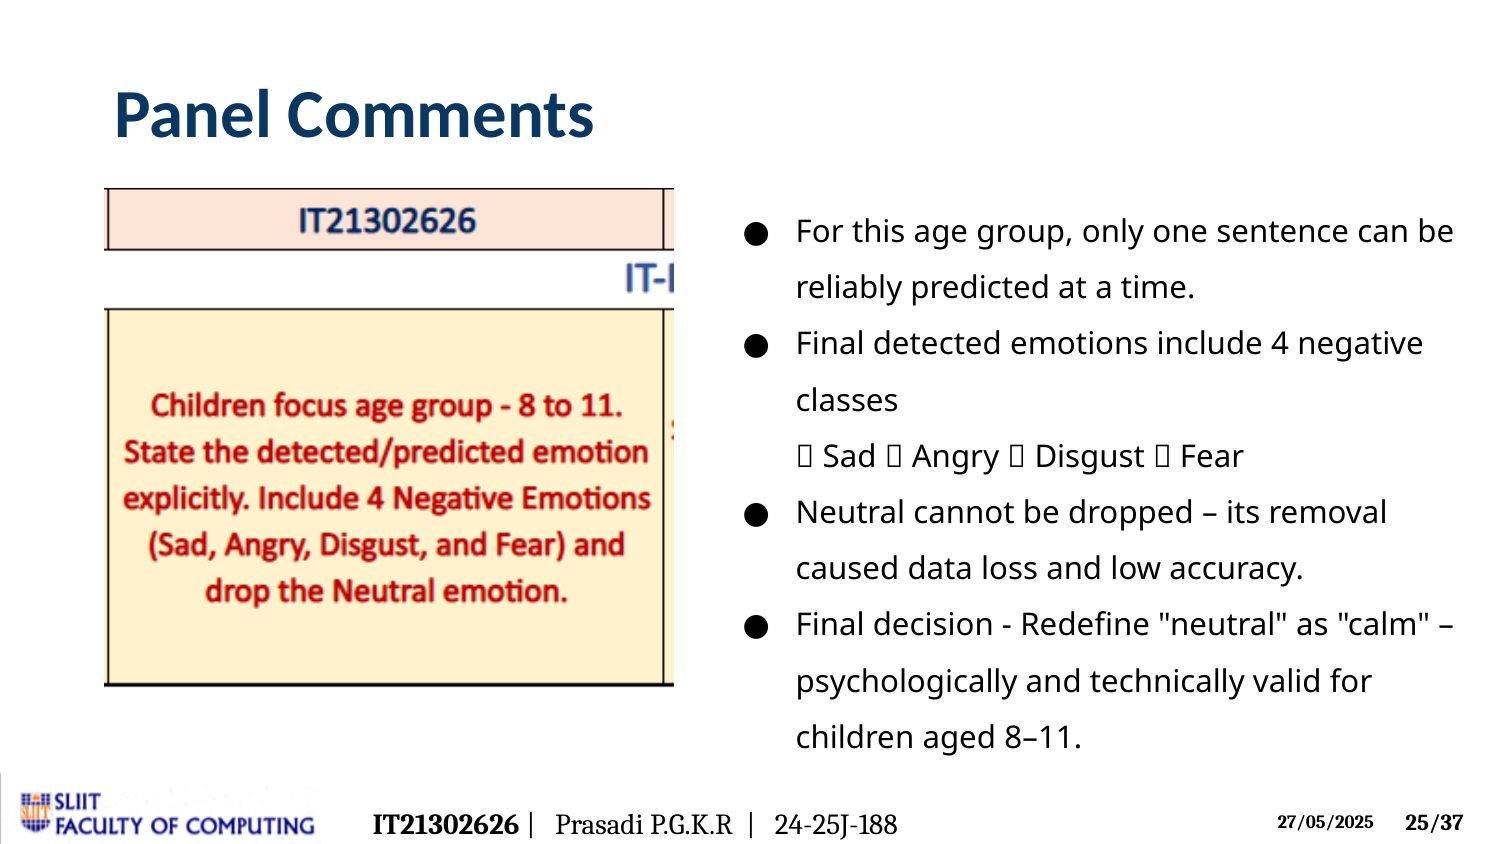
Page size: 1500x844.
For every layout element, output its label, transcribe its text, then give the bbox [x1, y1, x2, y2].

footer 27/05/2025 [1275, 809, 1414, 844]
text_box IT21302626 | Prasadi P.G.K.R | 24-25J-188 [361, 804, 1099, 841]
list For this age group, only one sentence can be reliably predicted at a time. Final detected emotions include 4 negative classes 🔹 Sad 🔹 Angry 🔹 Disgust 🔹 Fear Neutral cannot be dropped – its removal caused data loss and low accuracy. Final decision - Redefine "neutral" as "calm" – psychologically and technically valid for children aged 8–11. [720, 192, 1481, 755]
picture [0, 773, 324, 844]
title Panel Comments [114, 69, 739, 210]
slide_number ‹#›/37 [1401, 807, 1492, 844]
picture [104, 188, 674, 690]
